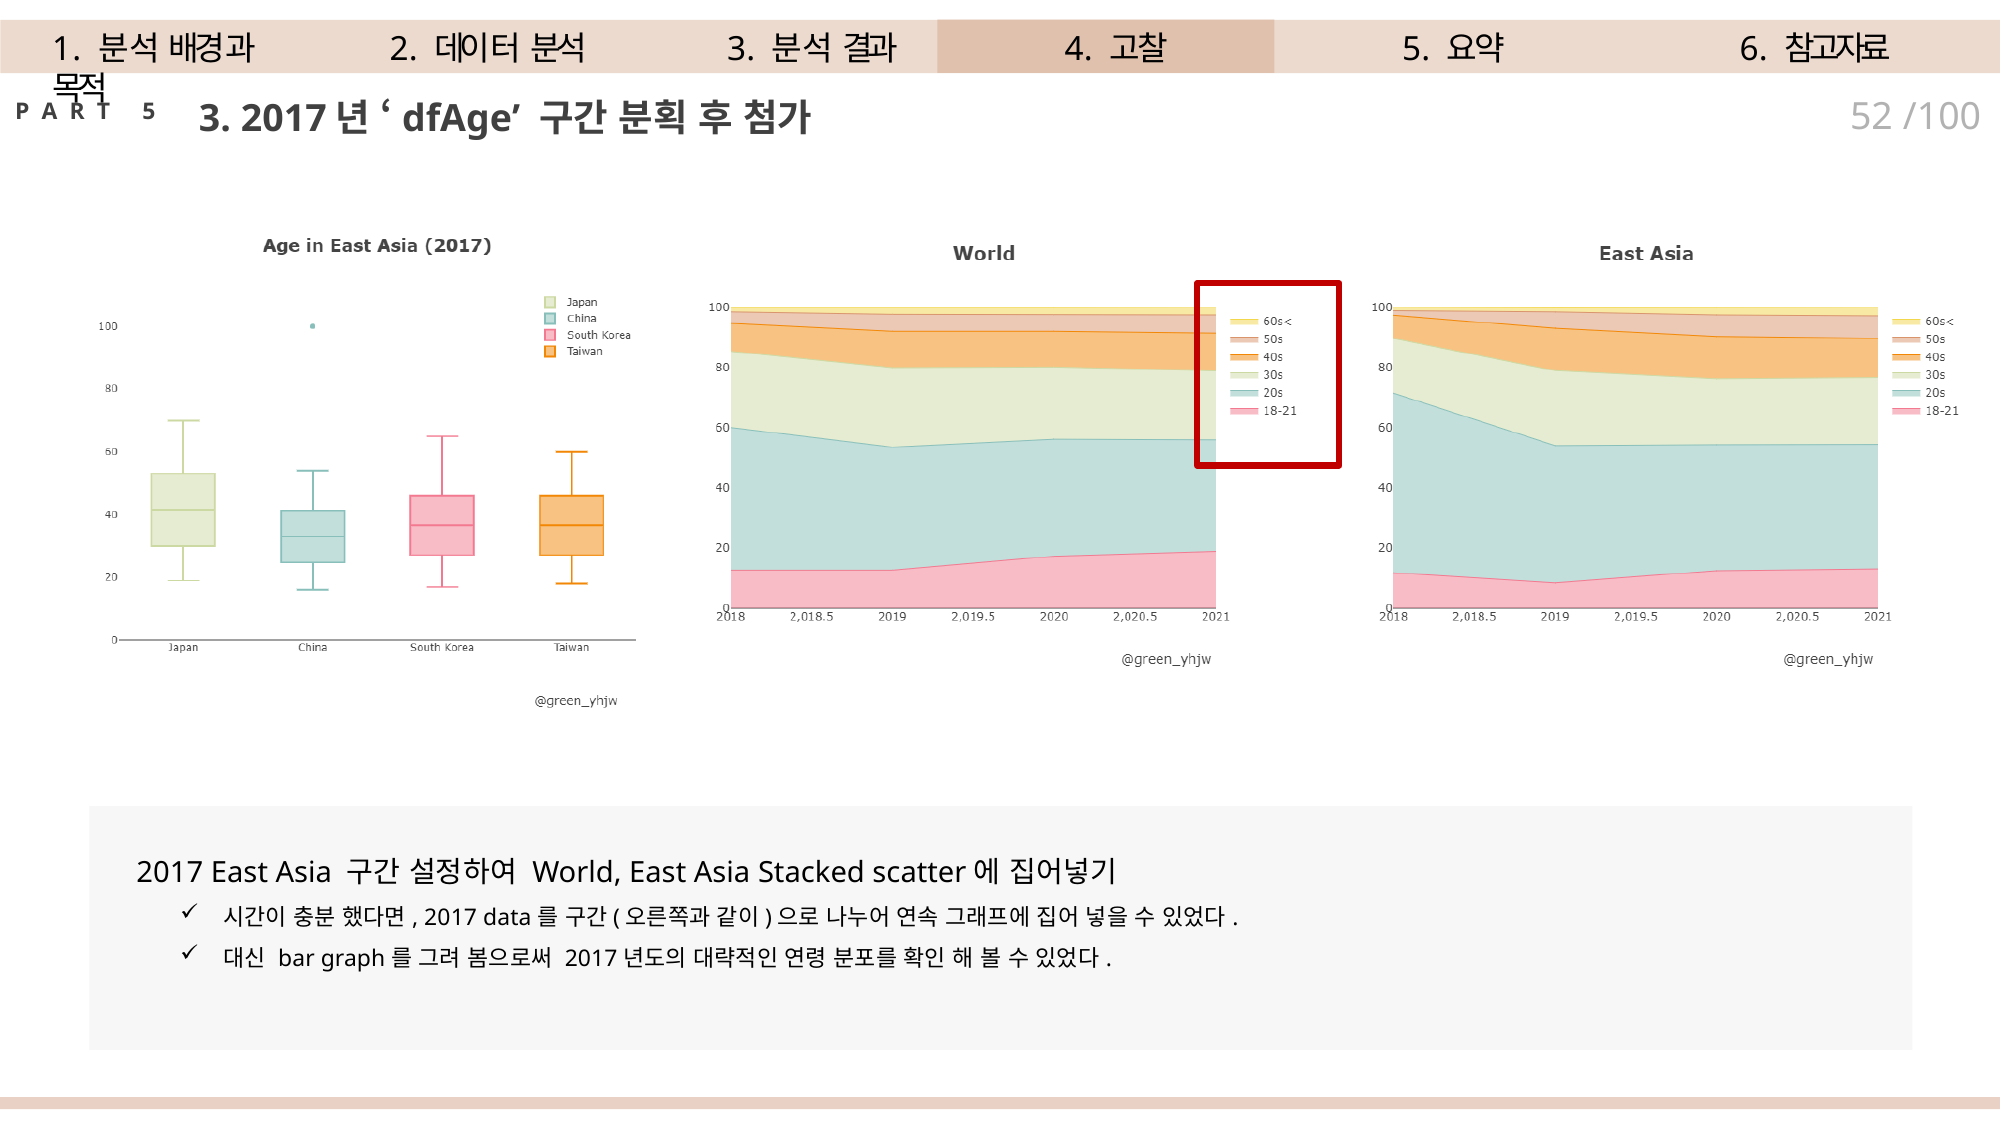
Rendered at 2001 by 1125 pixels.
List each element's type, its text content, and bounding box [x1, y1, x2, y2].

text_box [937, 19, 1275, 73]
text_box 3. 분석 결과 [724, 25, 985, 68]
text_box 6. 참고자료 [1737, 25, 1998, 68]
text_box 2017 East Asia 구간 설정하여 World, East Asia Stacked scatter에 집어넣기 시간이 충분 했다면, 2017 data를 구간(오른쪽과 같이)으로 나누어 연속 그래프에 집어 넣을 수 있었다. 대신 bar graph를 그려 봄으로써 2017년도의 대략적인 연령 분포를 확인 해 볼 수 있었다. [121, 828, 1775, 979]
slide_number 52 /100 [1850, 92, 1982, 138]
text_box 3. 2017년 ‘dfAge’ 구간 분획 후 첨가 [196, 91, 1803, 139]
text_box 2. 데이터 분석 [387, 25, 648, 68]
picture [74, 208, 642, 726]
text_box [655, 213, 1974, 683]
text_box 4. 고찰 [1062, 25, 1323, 68]
text_box P A R T 5 [12, 94, 157, 124]
text_box 1. 분석 배경과 목적 [49, 25, 310, 107]
text_box 5. 요약 [1399, 25, 1660, 68]
text_box [89, 806, 1913, 1050]
